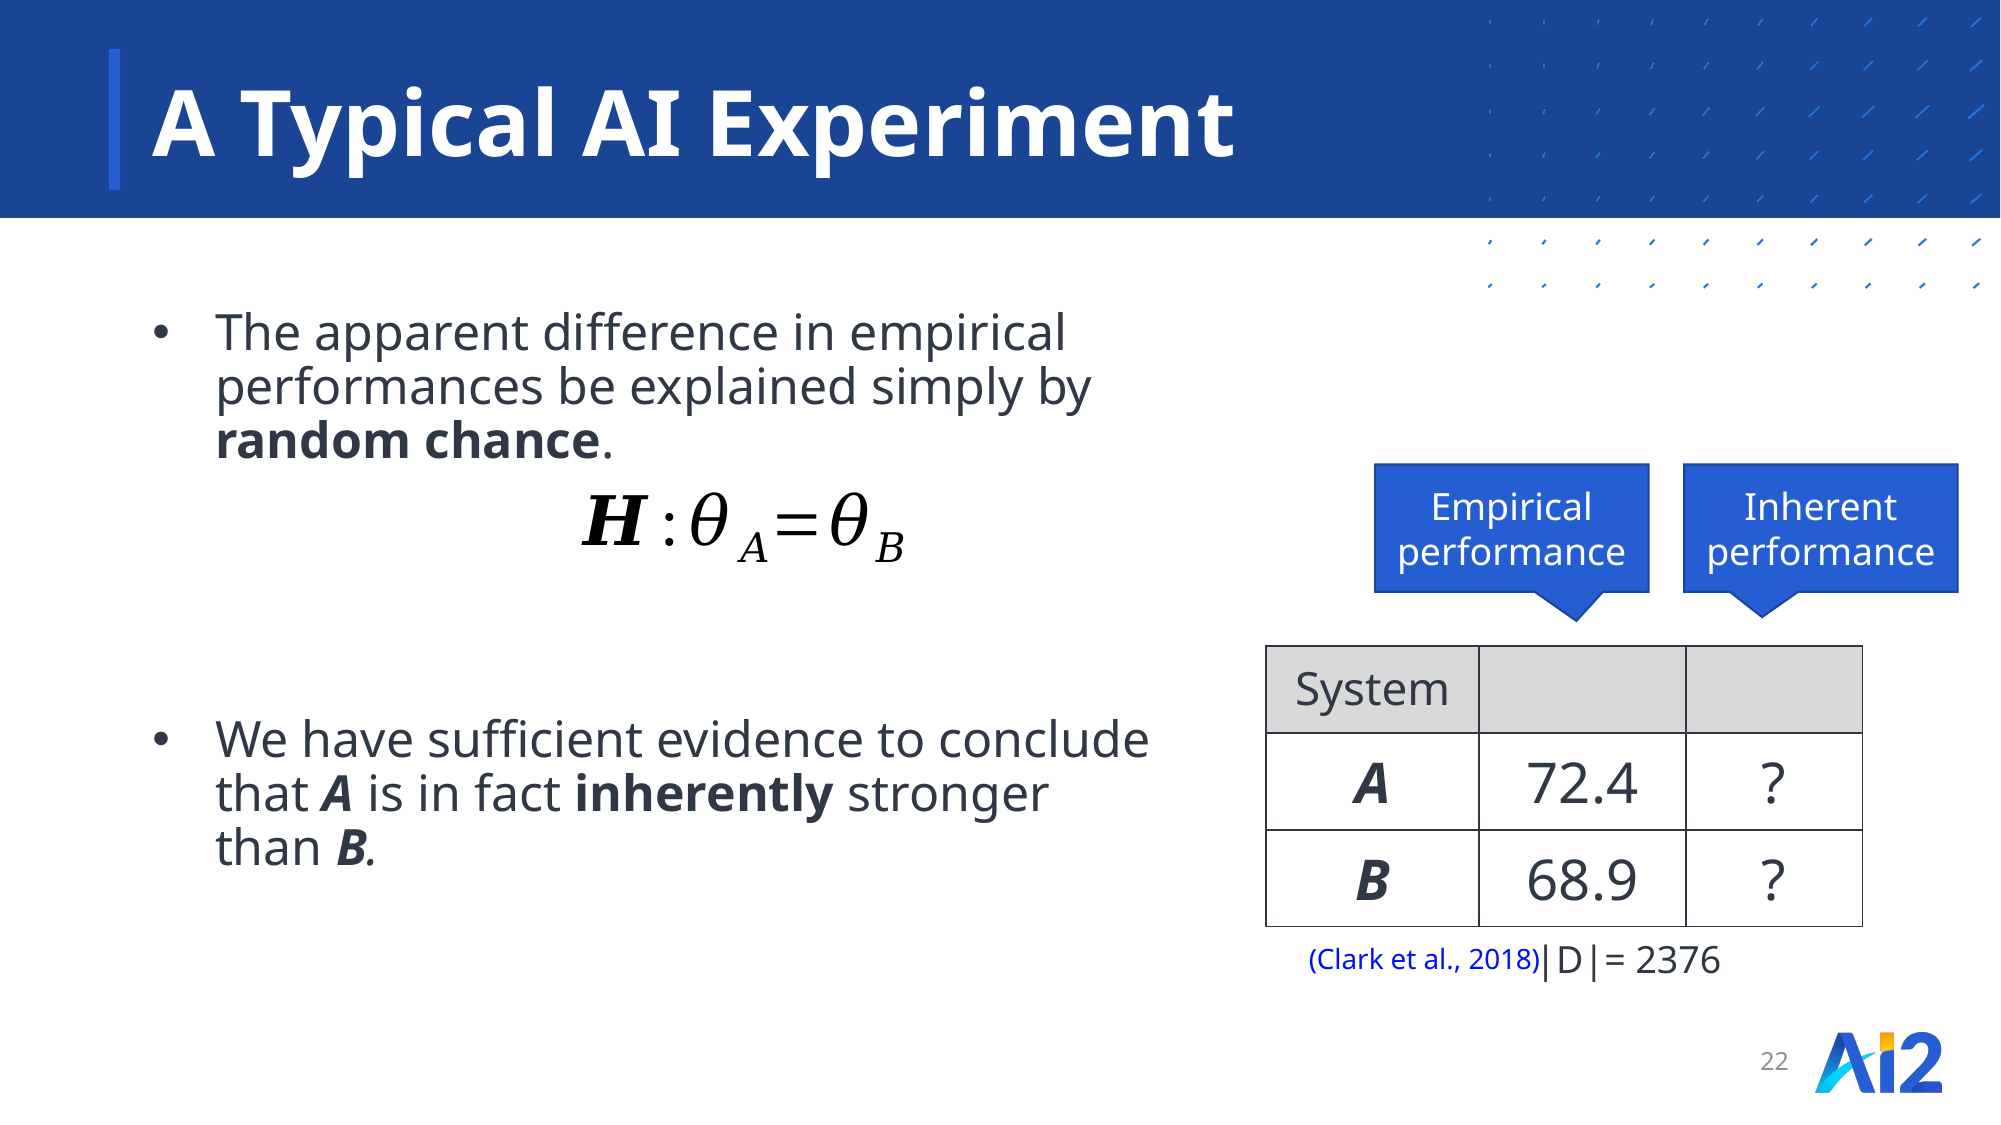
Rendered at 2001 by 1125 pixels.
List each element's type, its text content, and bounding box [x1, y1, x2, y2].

text_box |D|= 2376 [1520, 928, 1737, 989]
text_box Inherent performance [1683, 463, 1959, 619]
picture [1487, 0, 2000, 289]
list The apparent difference in empirical performances be explained simply by random chance. We have sufficient evidence to conclude that A is in fact inherently stronger than B. [137, 299, 1170, 794]
text_box Empirical performance [1374, 463, 1650, 623]
picture [1815, 1032, 1942, 1093]
slide_number 22 [1716, 1032, 1804, 1093]
text_box (Clark et al., 2018) [1294, 934, 1555, 983]
title A Typical AI Experiment [137, 47, 1863, 206]
